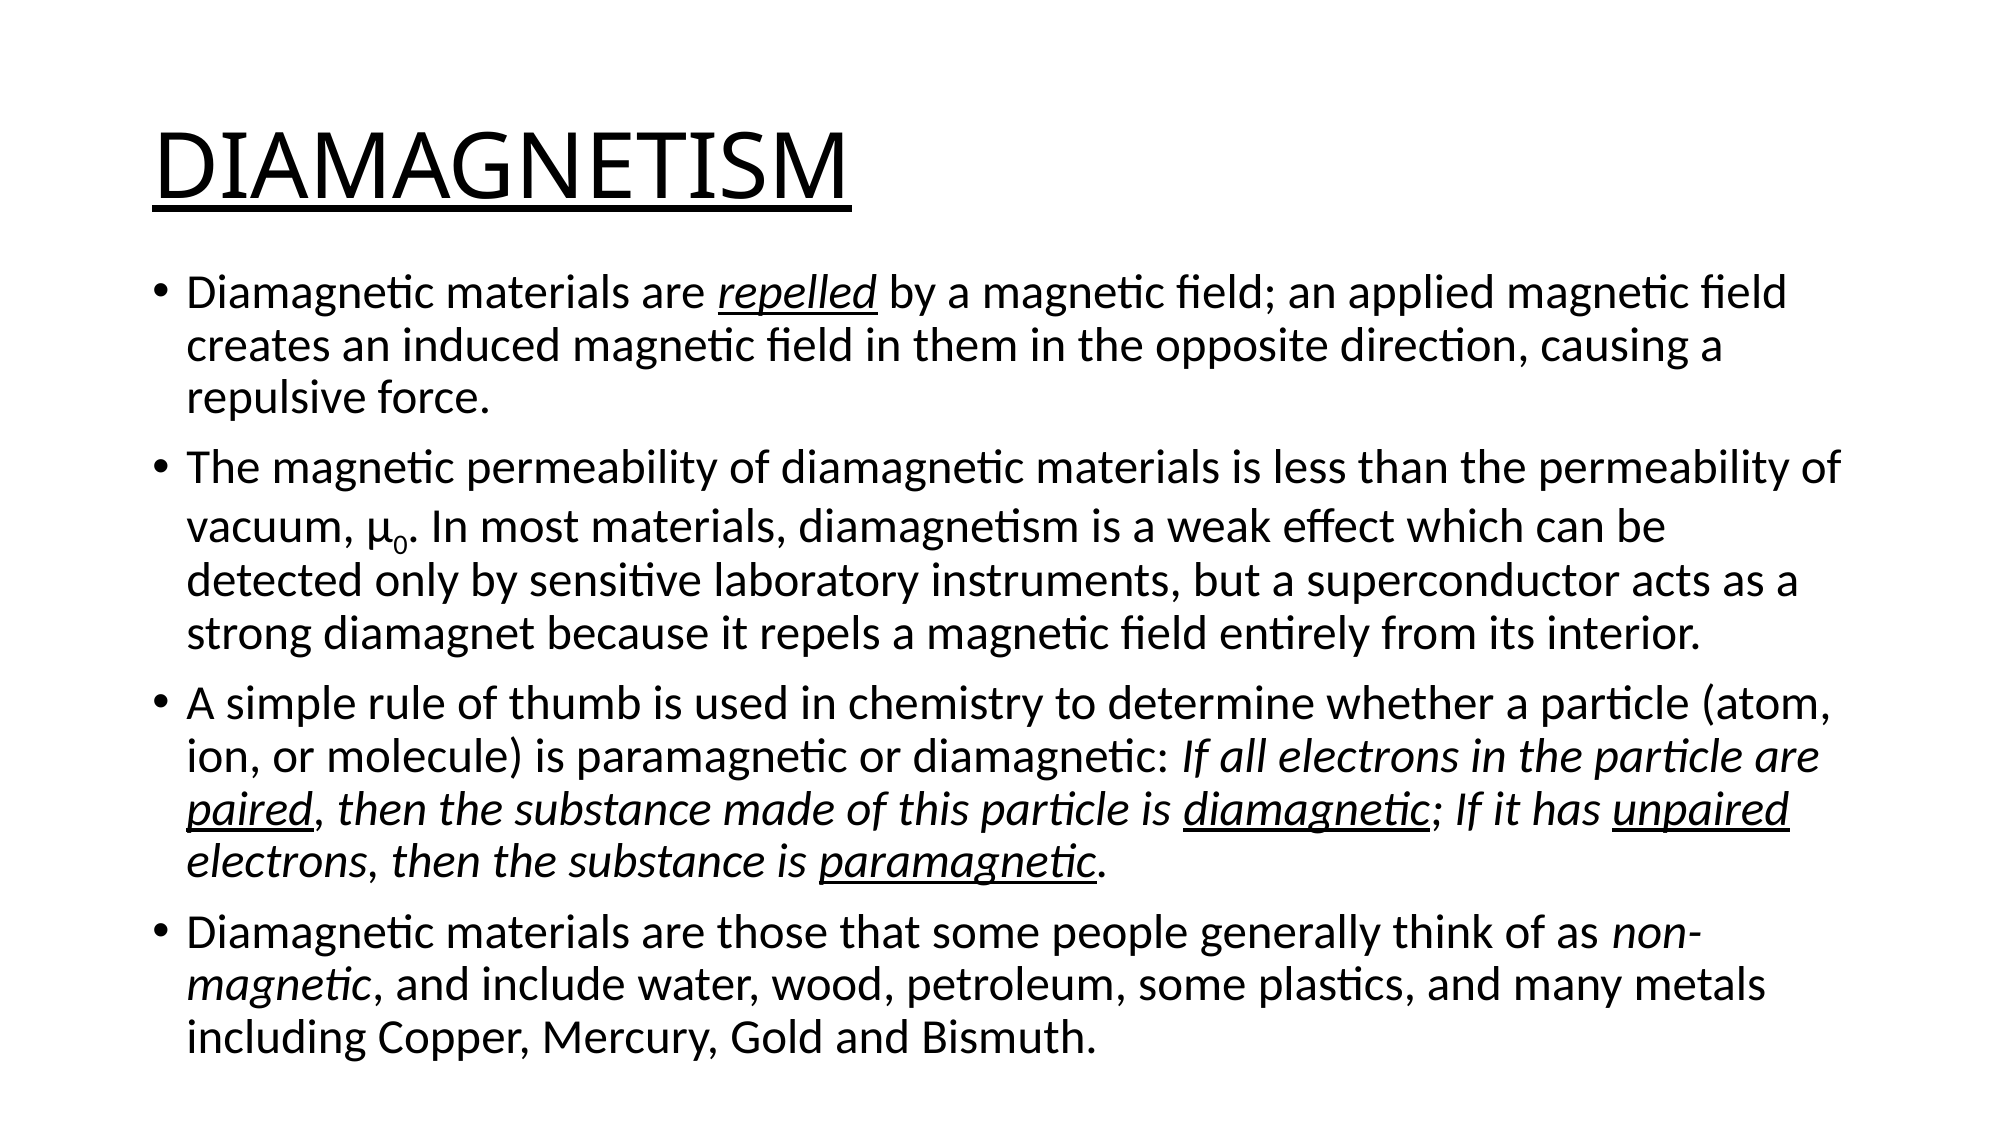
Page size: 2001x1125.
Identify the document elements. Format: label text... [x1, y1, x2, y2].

title DIAMAGNETISM [137, 59, 1863, 258]
list Diamagnetic materials are repelled by a magnetic field; an applied magnetic field creates an induced magnetic field in them in the opposite direction, causing a repulsive force. The magnetic permeability of diamagnetic materials is less than the permeability of vacuum, μ0. In most materials, diamagnetism is a weak effect which can be detected only by sensitive laboratory instruments, but a superconductor acts as a strong diamagnet because it repels a magnetic field entirely from its interior. A simple rule of thumb is used in chemistry to determine whether a particle (atom, ion, or molecule) is paramagnetic or diamagnetic: If all electrons in the particle are paired, then the substance made of this particle is diamagnetic; If it has unpaired electrons, then the substance is paramagnetic. Diamagnetic materials are those that some people generally think of as non-magnetic, and include water, wood, petroleum, some plastics, and many metals including Copper, Mercury, Gold and Bismuth. [137, 258, 1863, 1081]
